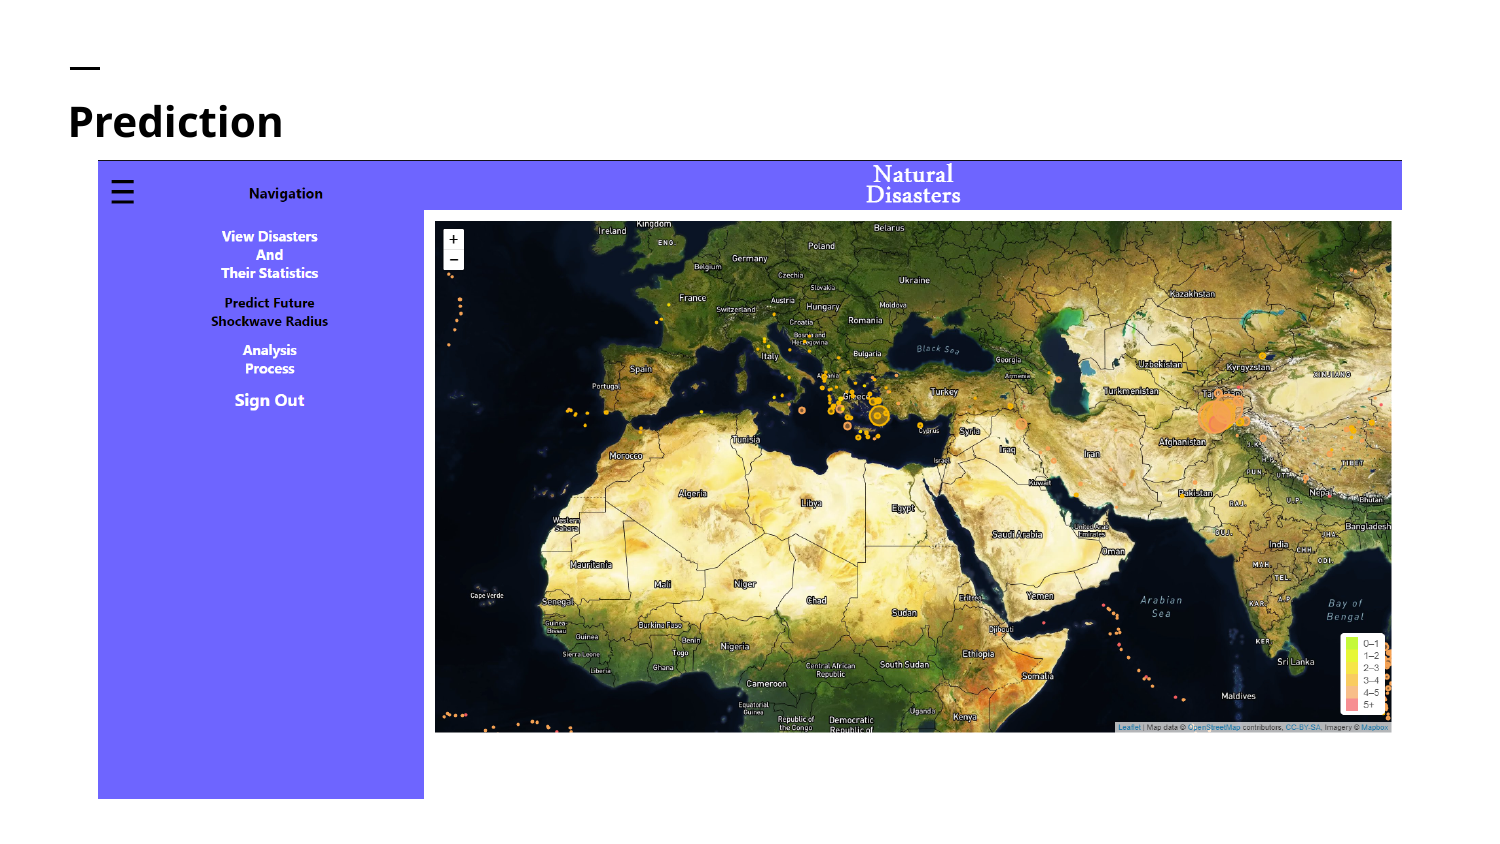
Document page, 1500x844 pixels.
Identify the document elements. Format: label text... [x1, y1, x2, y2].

picture [98, 160, 1402, 799]
title Prediction [52, 78, 1097, 161]
